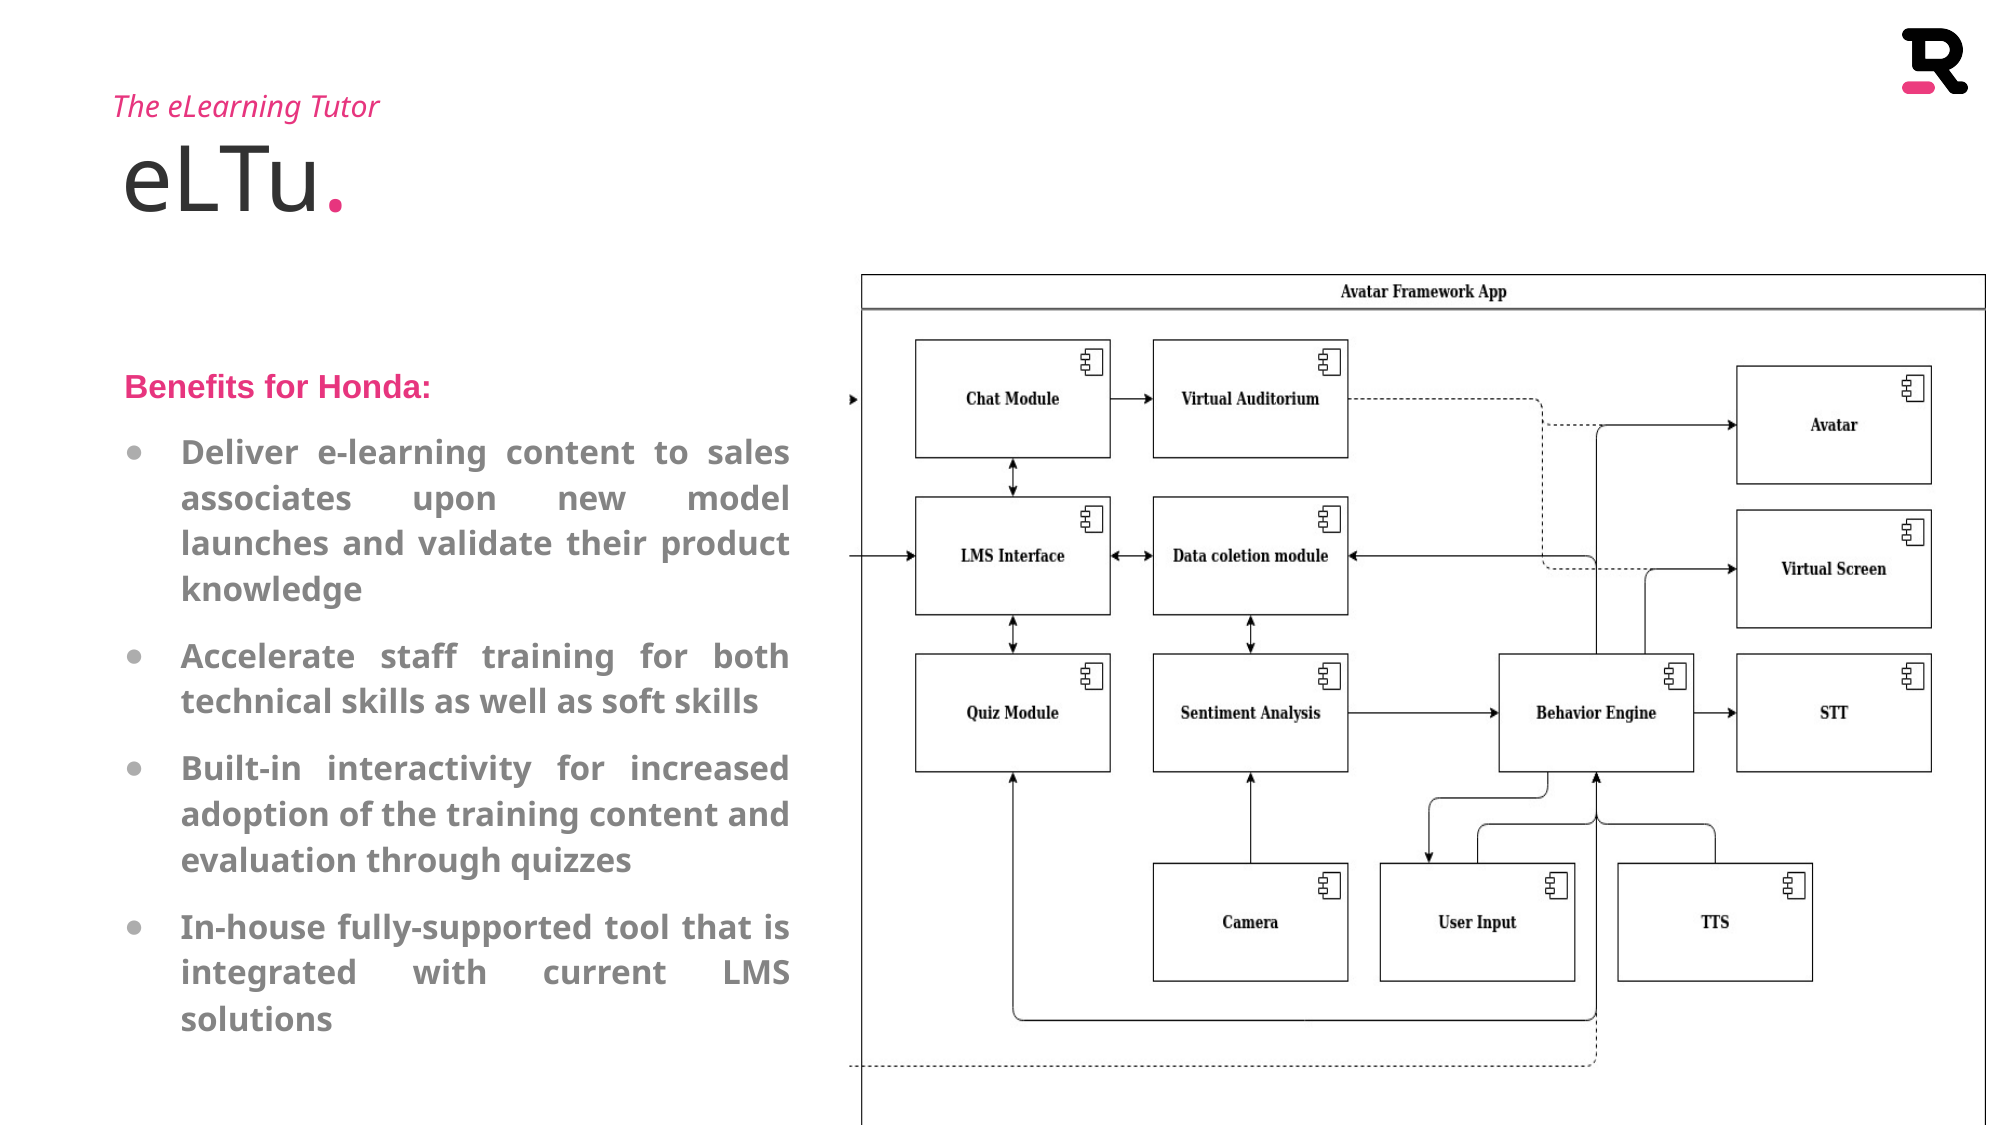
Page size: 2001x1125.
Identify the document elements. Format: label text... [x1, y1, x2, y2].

text_box The eLearning Tutor [85, 40, 1135, 172]
text_box eLTu. [101, 172, 1035, 279]
picture [1834, 0, 2000, 162]
picture [848, 266, 1987, 1125]
text_box Benefits for Honda: Deliver e-learning content to sales associates upon new model launches and validate their product knowledge Accelerate staff training for both technical skills as well as soft skills Built-in interactivity for increased adoption of the training content and evaluation through quizzes In-house fully-supported tool that is integrated with current LMS solutions [85, 278, 812, 964]
